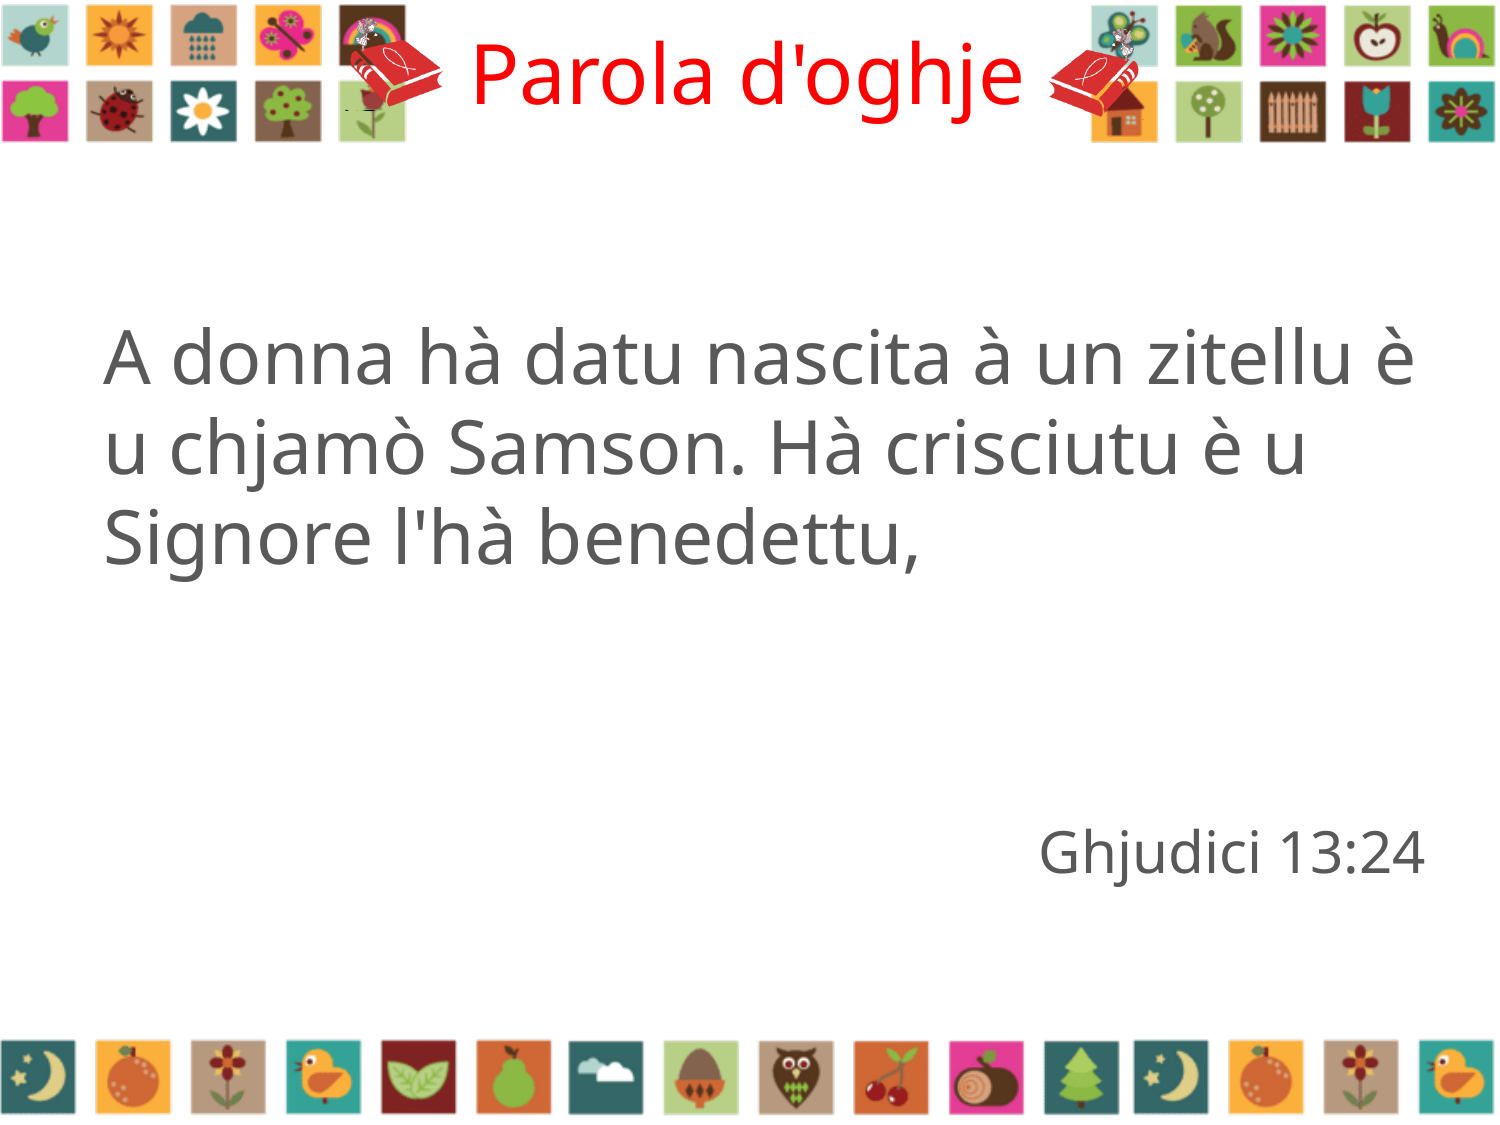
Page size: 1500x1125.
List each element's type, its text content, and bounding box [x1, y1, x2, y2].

picture [1016, 3, 1500, 150]
text_box Parola d'oghje [425, 13, 1077, 129]
text_box A donna hà datu nascita à un zitellu è u chjamò Samson. Hà crisciutu è u Signore l'hà benedettu, [88, 302, 1436, 588]
text_box Ghjudici 13:24 [808, 807, 1441, 893]
picture [0, 3, 475, 150]
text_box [0, 1028, 1500, 1118]
